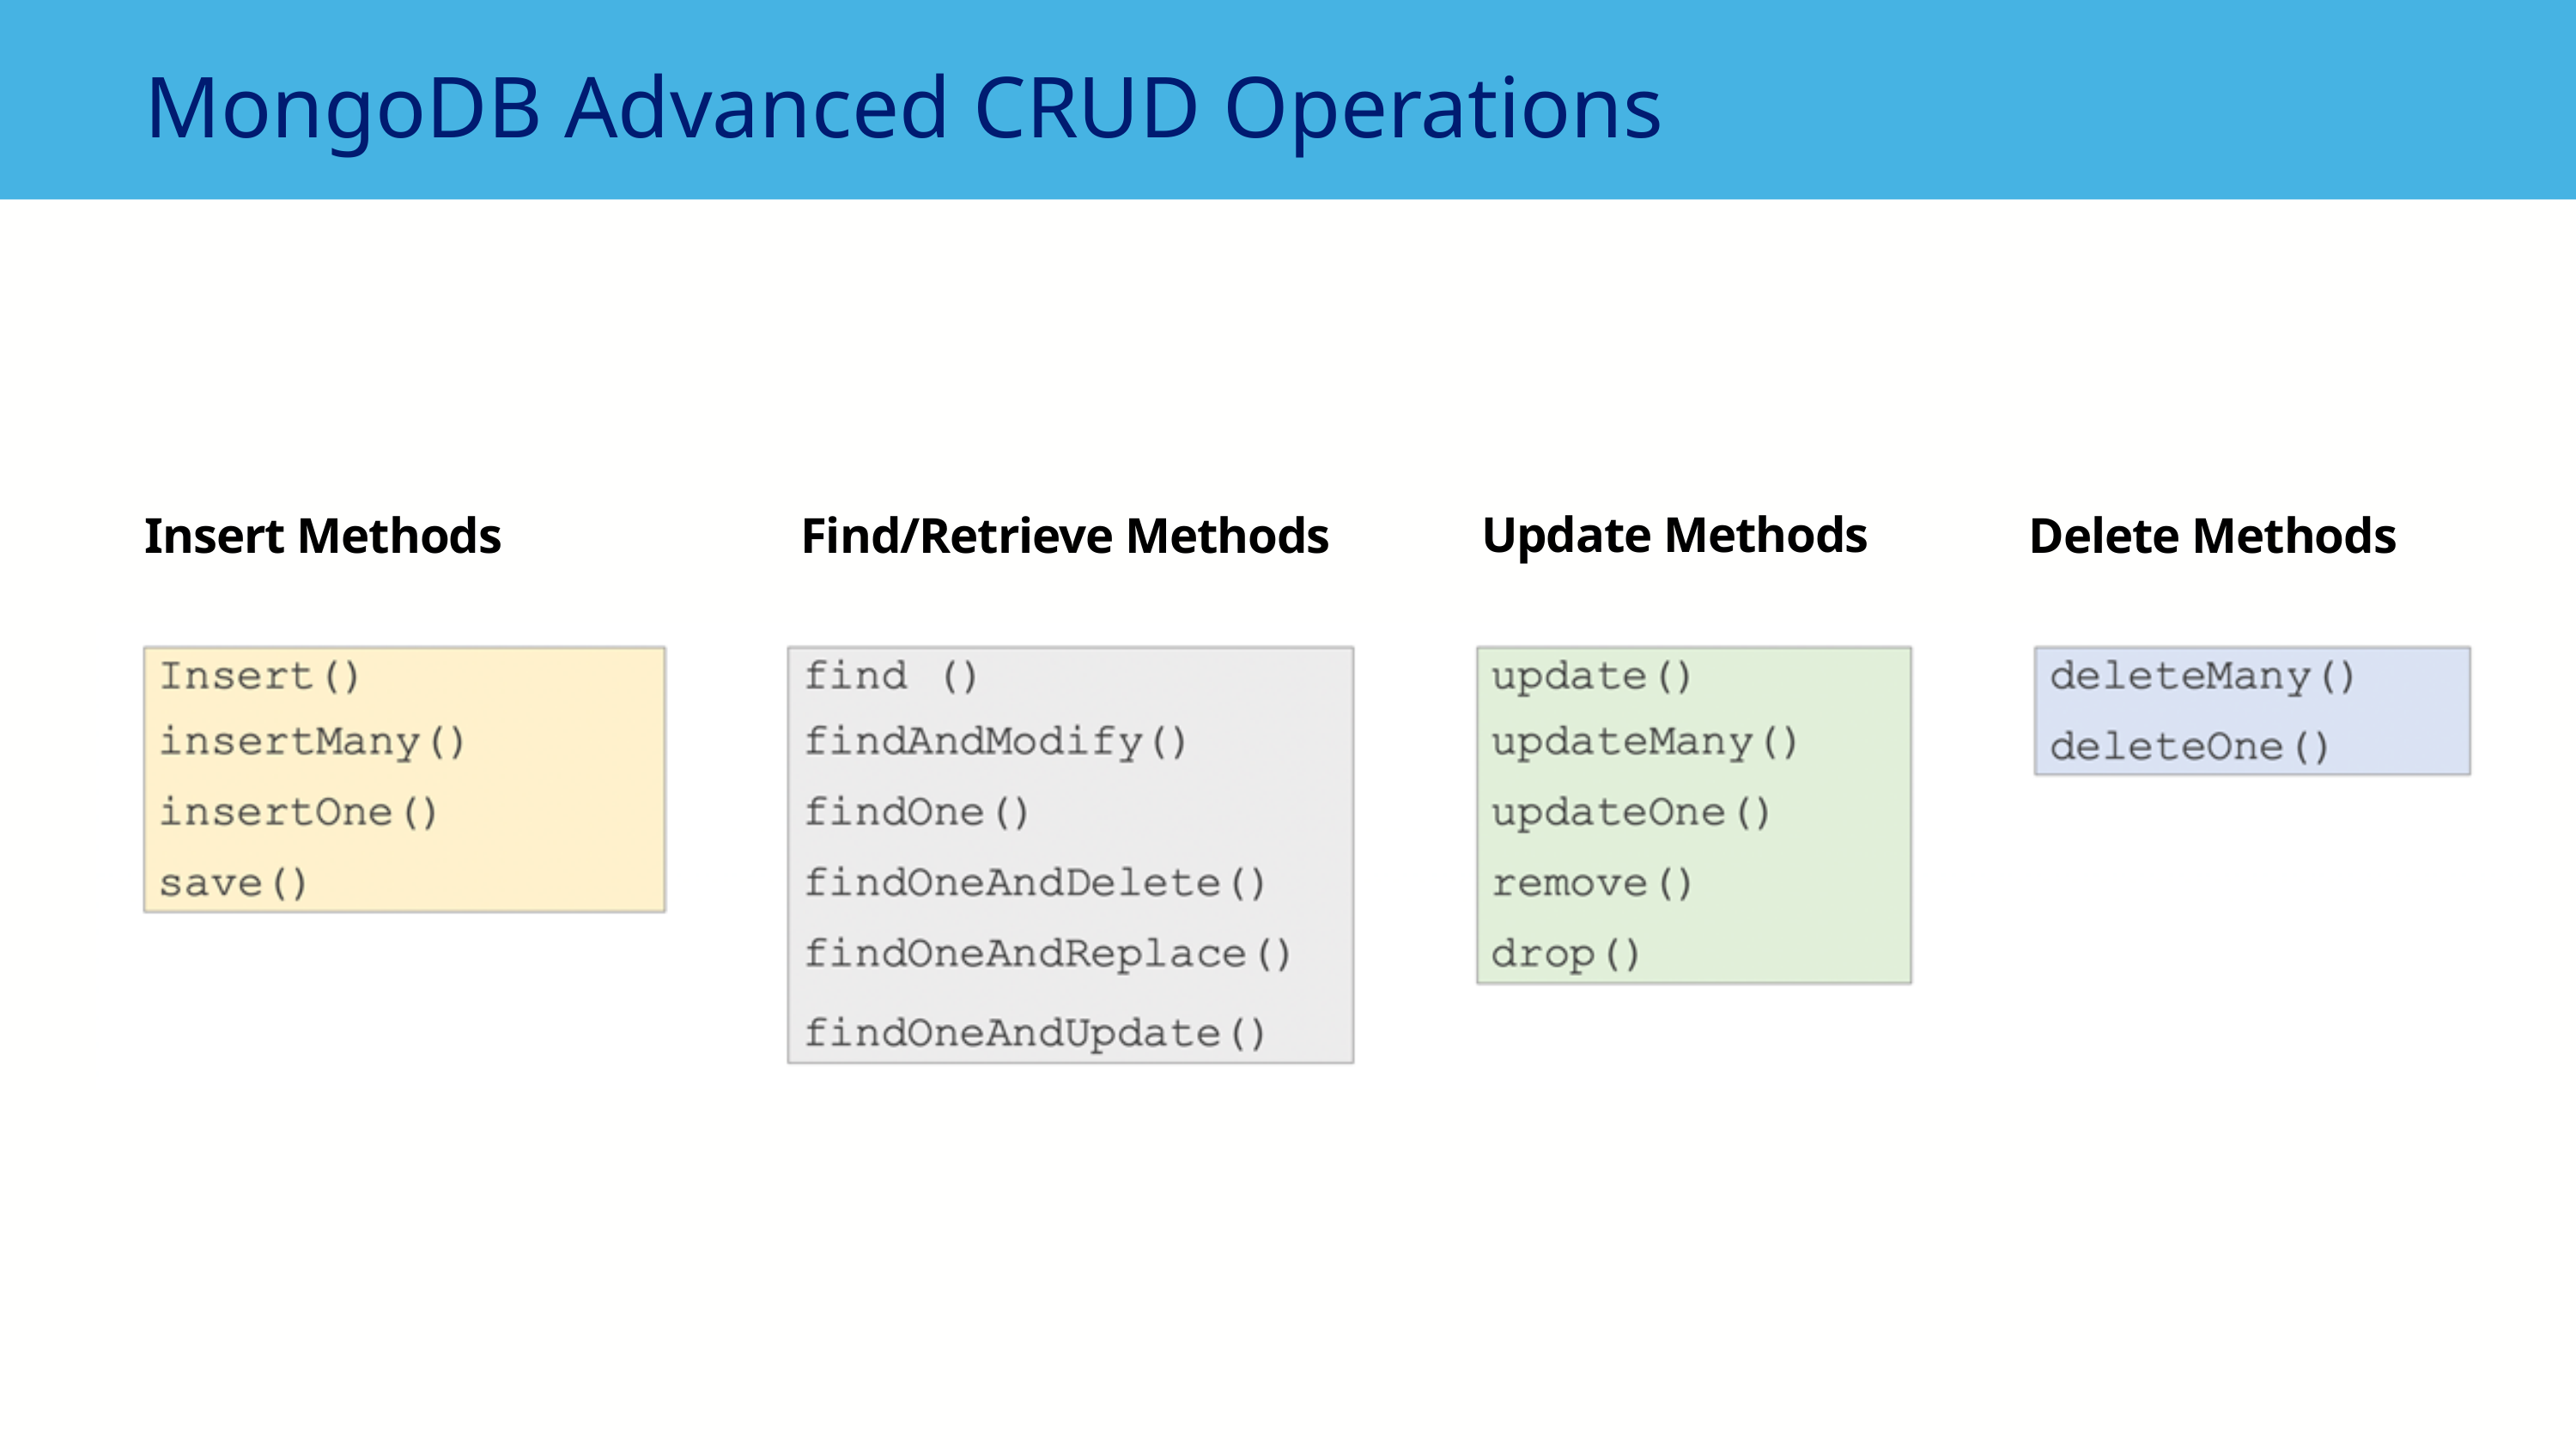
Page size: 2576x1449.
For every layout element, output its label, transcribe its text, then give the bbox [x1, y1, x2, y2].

text_box [0, 0, 2576, 200]
text_box Delete Methods [2028, 502, 2508, 621]
text_box Find/Retrieve Methods [800, 502, 1364, 621]
text_box Update Methods [1480, 500, 1961, 621]
picture [96, 622, 2540, 1090]
text_box Insert Methods [144, 502, 624, 621]
text_box MongoDB Advanced CRUD Operations [144, 37, 1784, 155]
